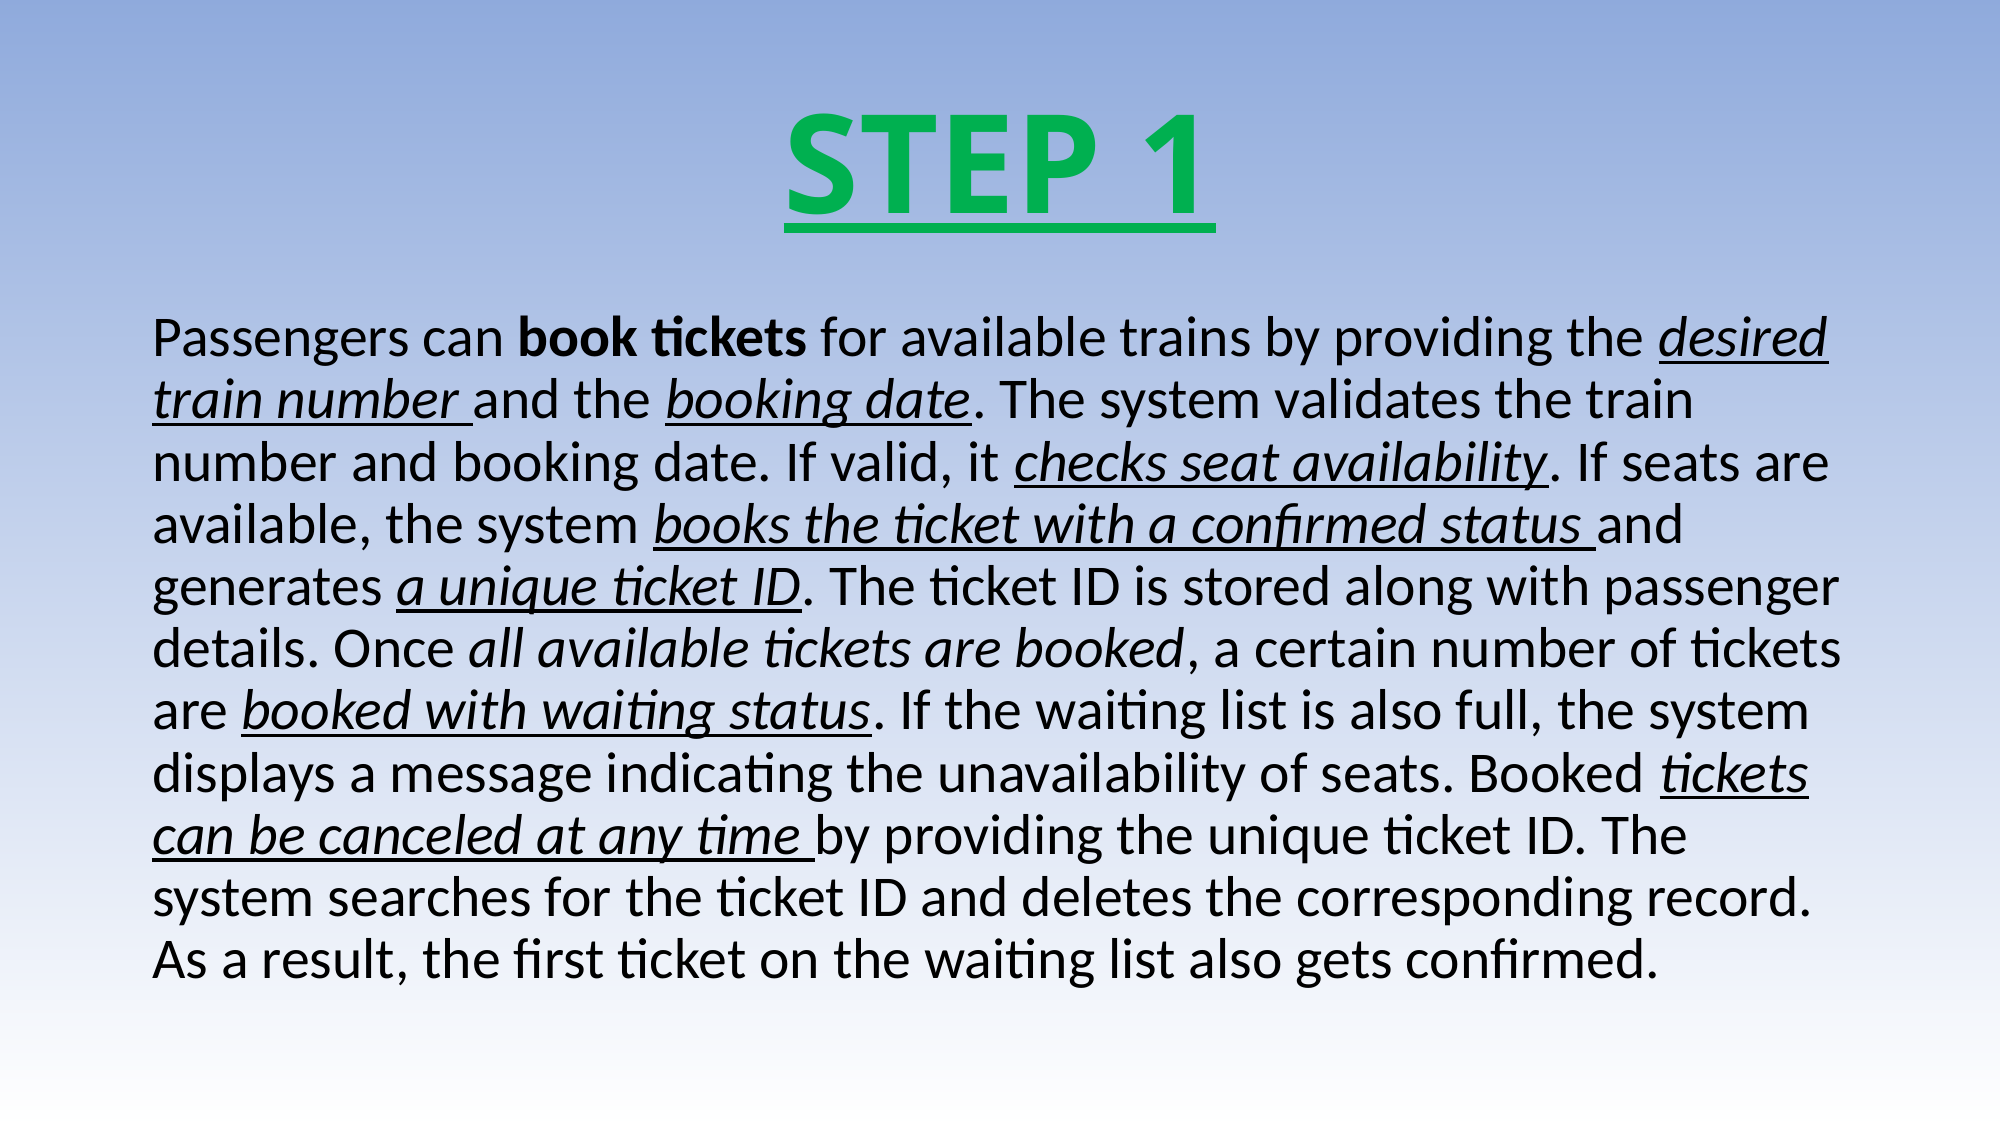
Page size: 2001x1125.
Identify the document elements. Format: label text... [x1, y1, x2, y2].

title STEP 1 [137, 59, 1863, 278]
list Passengers can book tickets for available trains by providing the desired train number and the booking date. The system validates the train number and booking date. If valid, it checks seat availability. If seats are available, the system books the ticket with a confirmed status and generates a unique ticket ID. The ticket ID is stored along with passenger details. Once all available tickets are booked, a certain number of tickets are booked with waiting status. If the waiting list is also full, the system displays a message indicating the unavailability of seats. Booked tickets can be canceled at any time by providing the unique ticket ID. The system searches for the ticket ID and deletes the corresponding record. As a result, the first ticket on the waiting list also gets confirmed. [137, 299, 1863, 1014]
